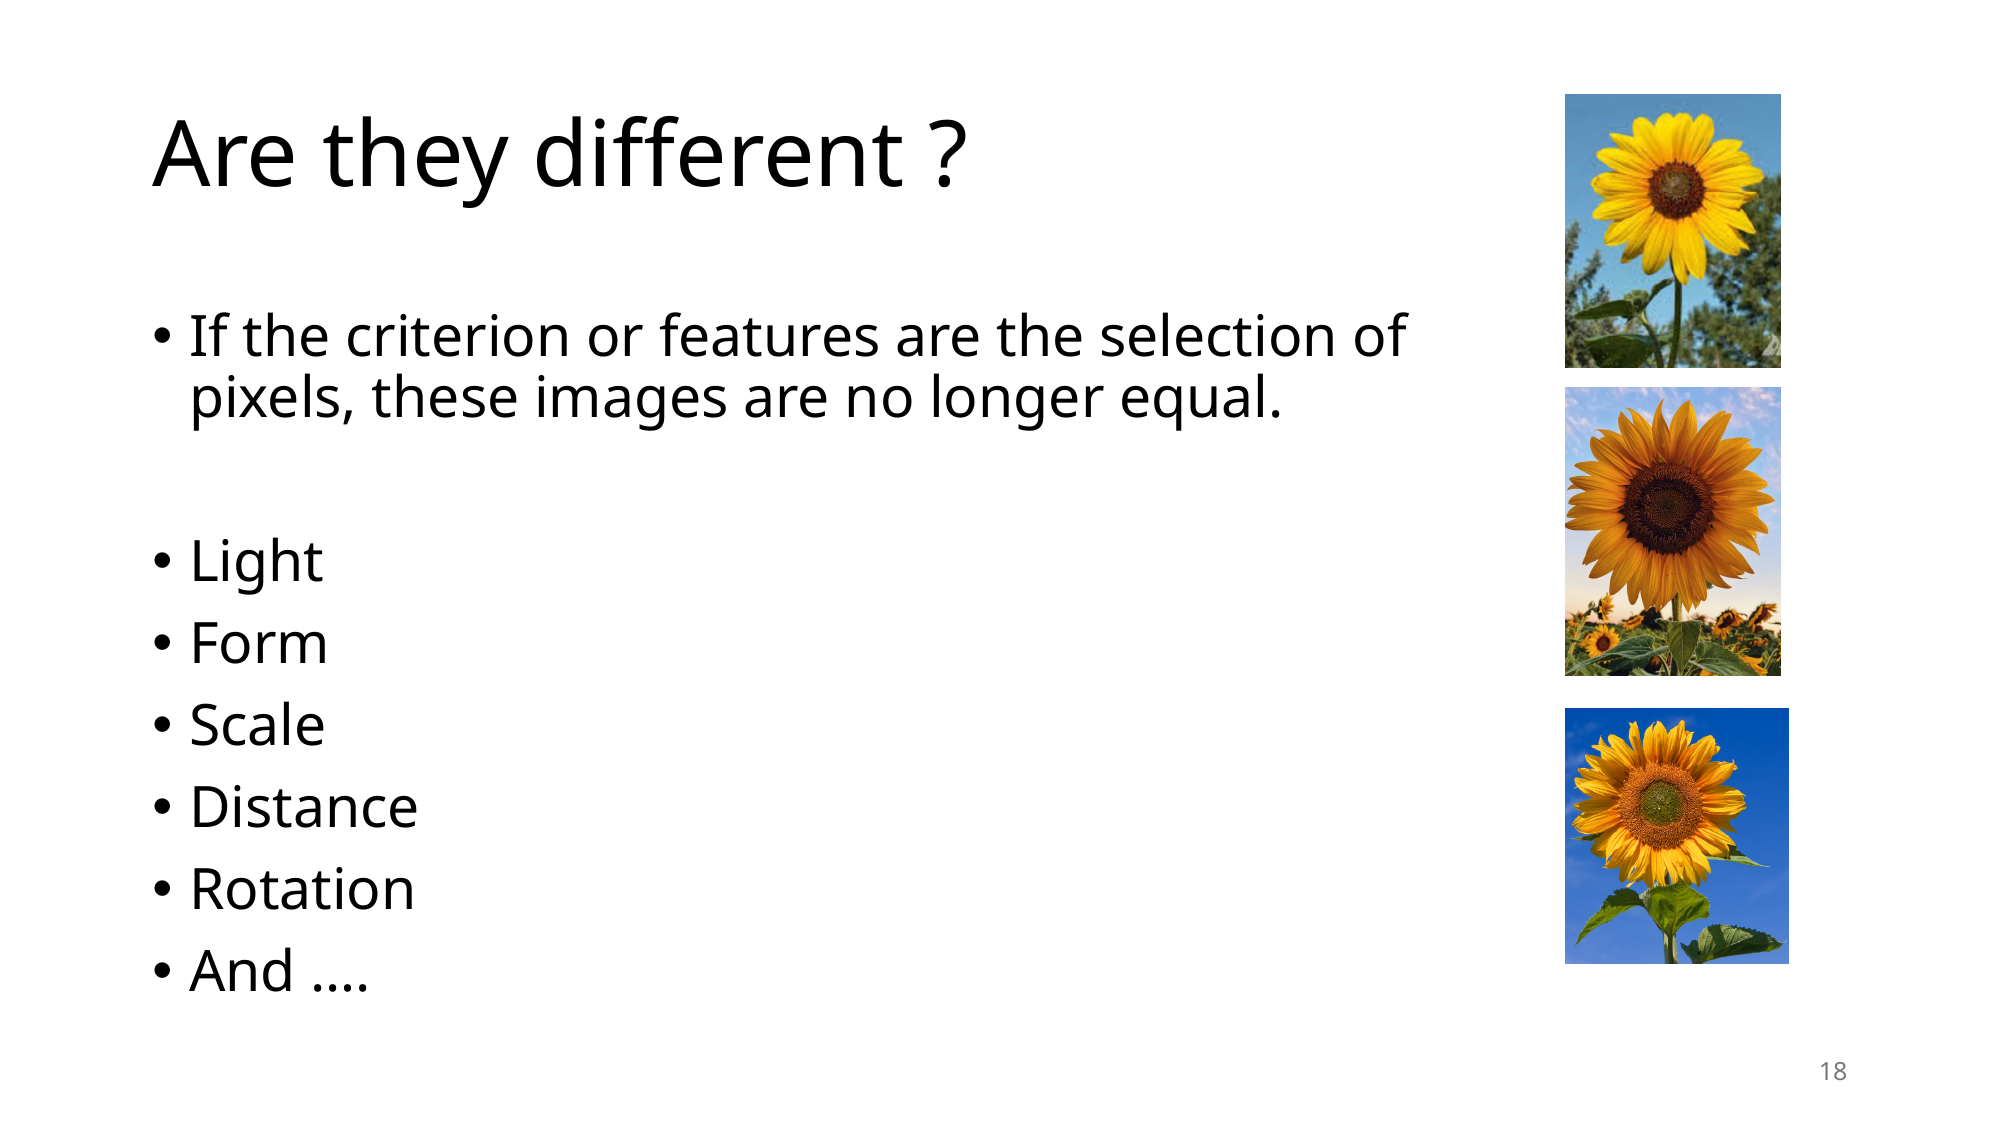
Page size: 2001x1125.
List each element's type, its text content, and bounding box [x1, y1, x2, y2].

list If the criterion or features are the selection of pixels, these images are no longer equal. Light Form Scale Distance Rotation And …. [137, 299, 1539, 1014]
slide_number 18 [1412, 1042, 1863, 1103]
title Are they different ? [137, 48, 1762, 266]
picture [1564, 387, 1782, 676]
picture [1564, 708, 1790, 965]
picture [1564, 94, 1782, 369]
